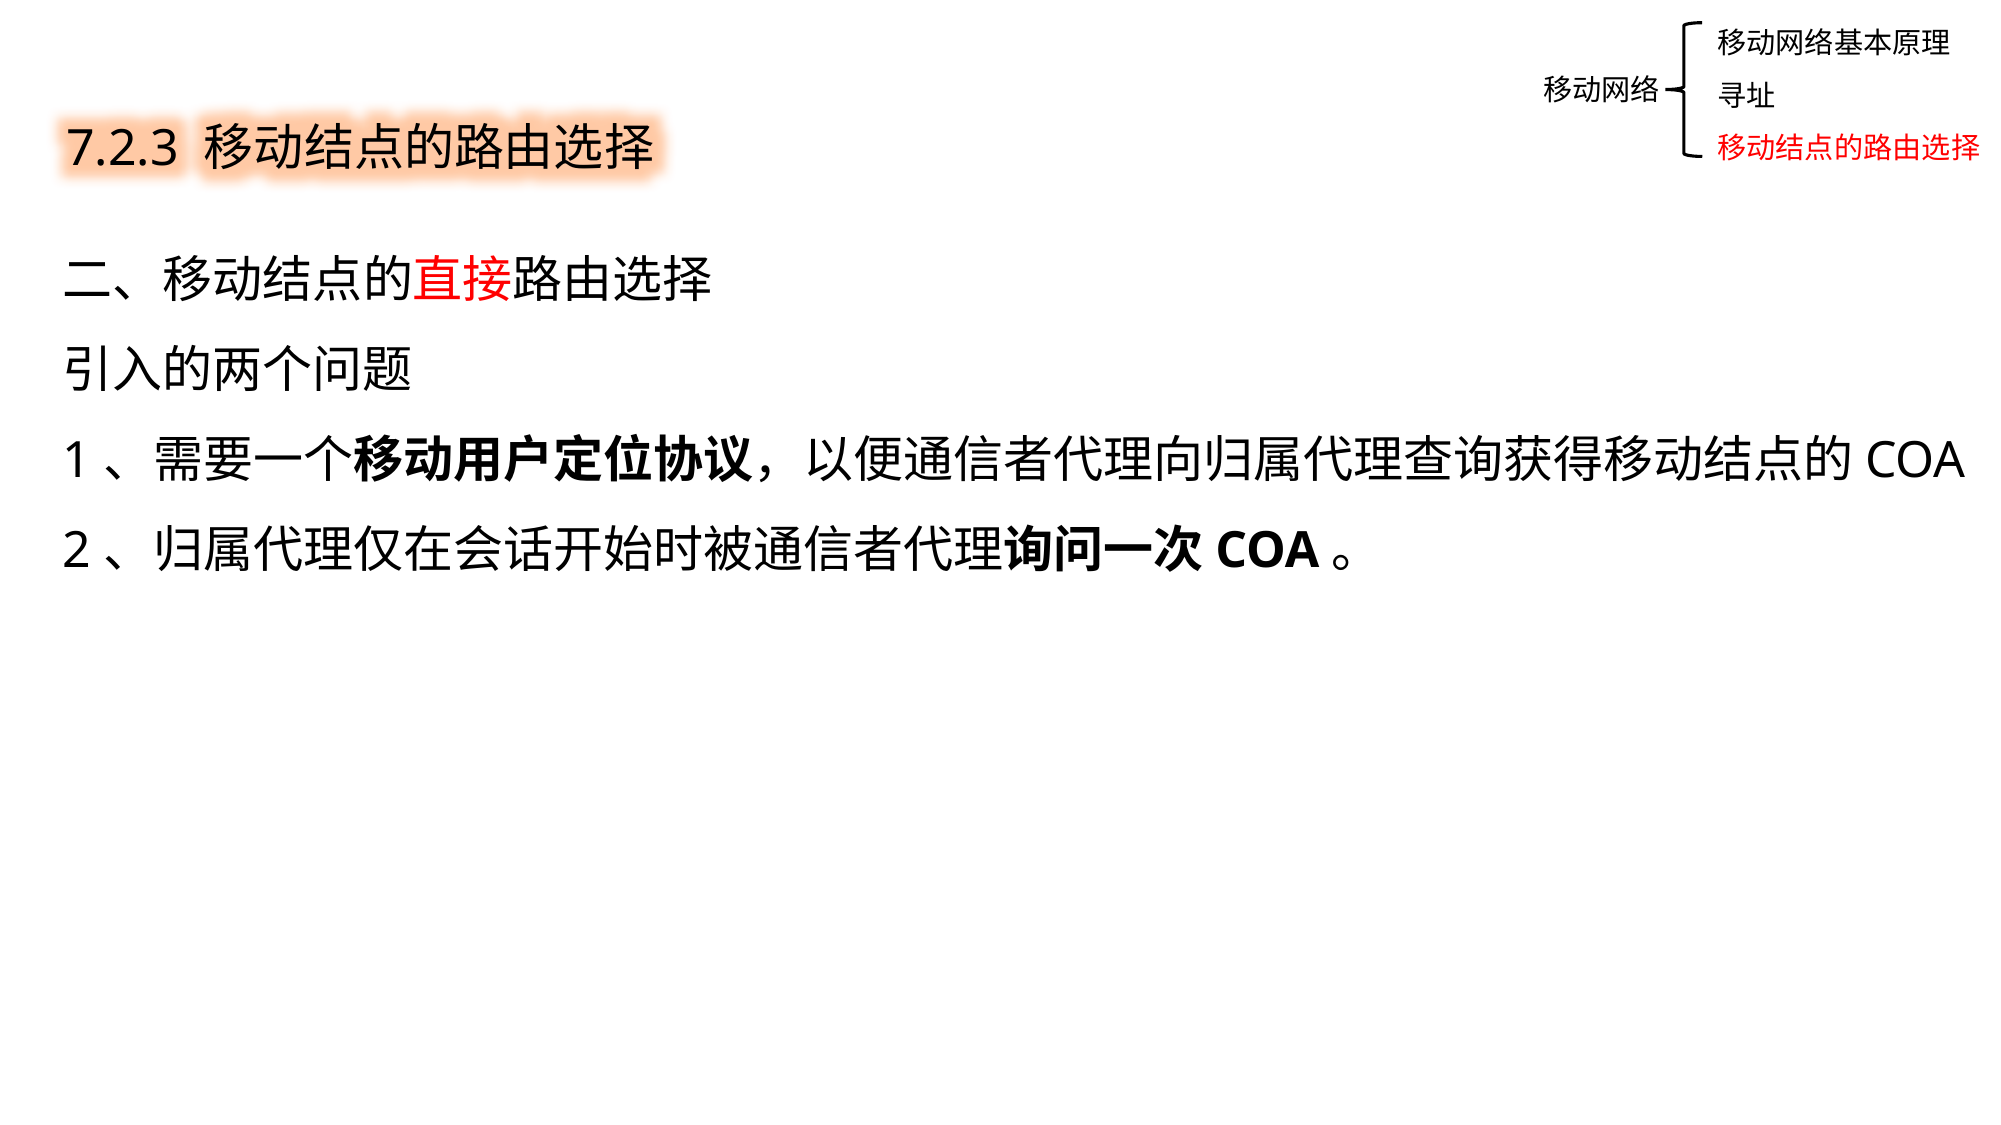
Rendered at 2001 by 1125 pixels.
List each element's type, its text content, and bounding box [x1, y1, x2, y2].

text_box 2 [42, 45, 681, 217]
text_box 移动网络 [1528, 64, 1682, 115]
text_box [1665, 21, 1702, 158]
text_box 二、移动结点的直接路由选择 引入的两个问题 1、需要一个移动用户定位协议，以便通信者代理向归属代理查询获得移动结点的COA 2、归属代理仅在会话开始时被通信者代理询问一次COA。 [48, 210, 2000, 586]
text_box [46, 49, 677, 213]
text_box 移动网络基本原理 寻址 移动结点的路由选择 [1702, 0, 2000, 172]
text_box 7.2.3 移动结点的路由选择 [48, 52, 673, 209]
